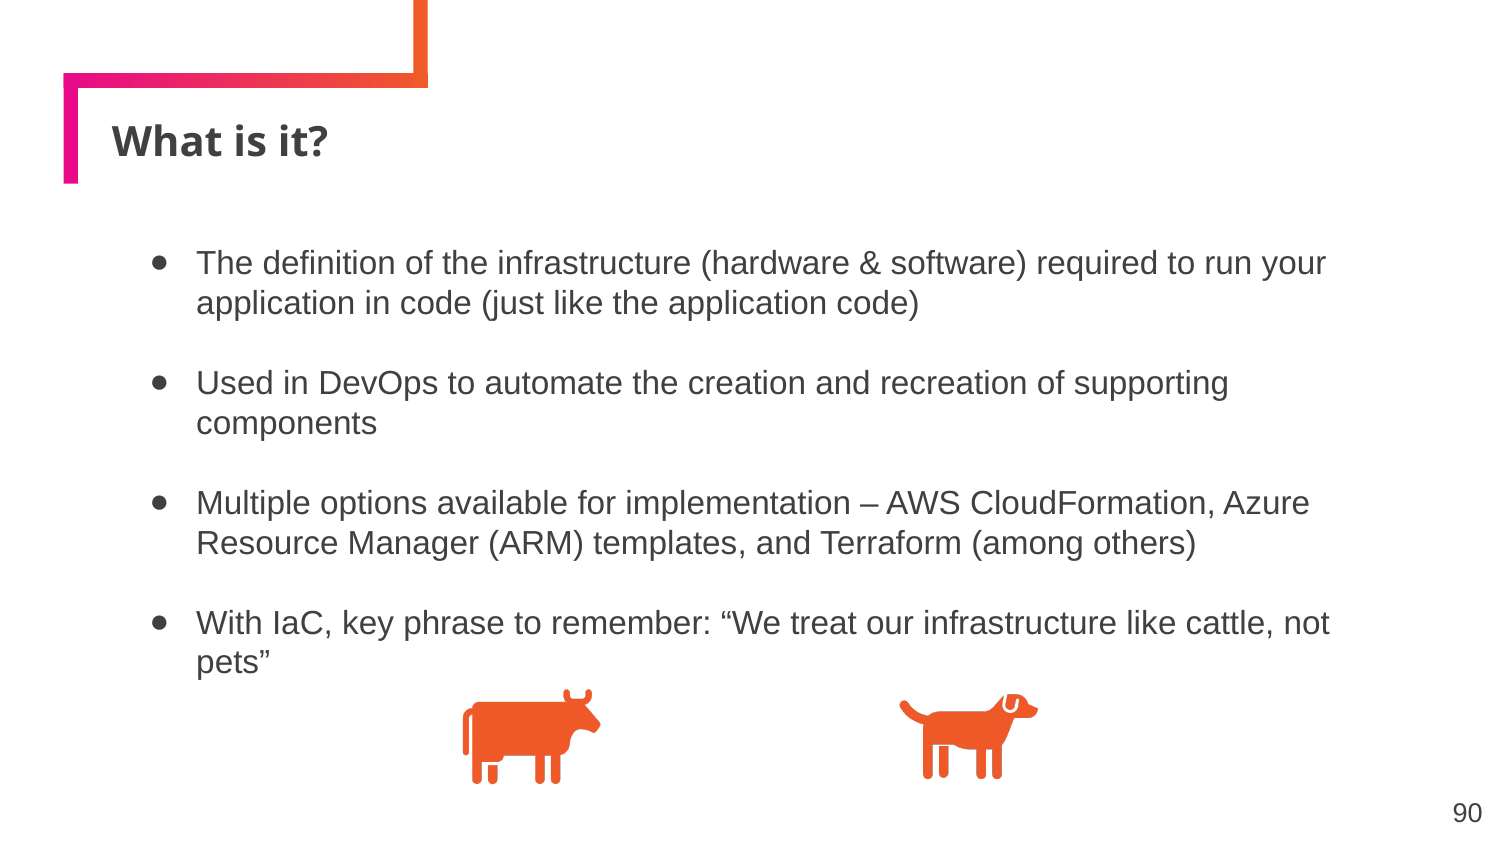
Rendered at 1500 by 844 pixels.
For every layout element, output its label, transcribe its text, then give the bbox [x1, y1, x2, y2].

picture [893, 661, 1045, 812]
slide_number 90 [1403, 779, 1494, 844]
subtitle The definition of the infrastructure (hardware & software) required to run your application in code (just like the application code) Used in DevOps to automate the creation and recreation of supporting components Multiple options available for implementation – AWS CloudFormation, Azure Resource Manager (ARM) templates, and Terraform (among others) With IaC, key phrase to remember: “We treat our infrastructure like cattle, not pets” [100, 235, 1352, 757]
picture [455, 661, 607, 812]
title What is it? [100, 117, 1455, 169]
